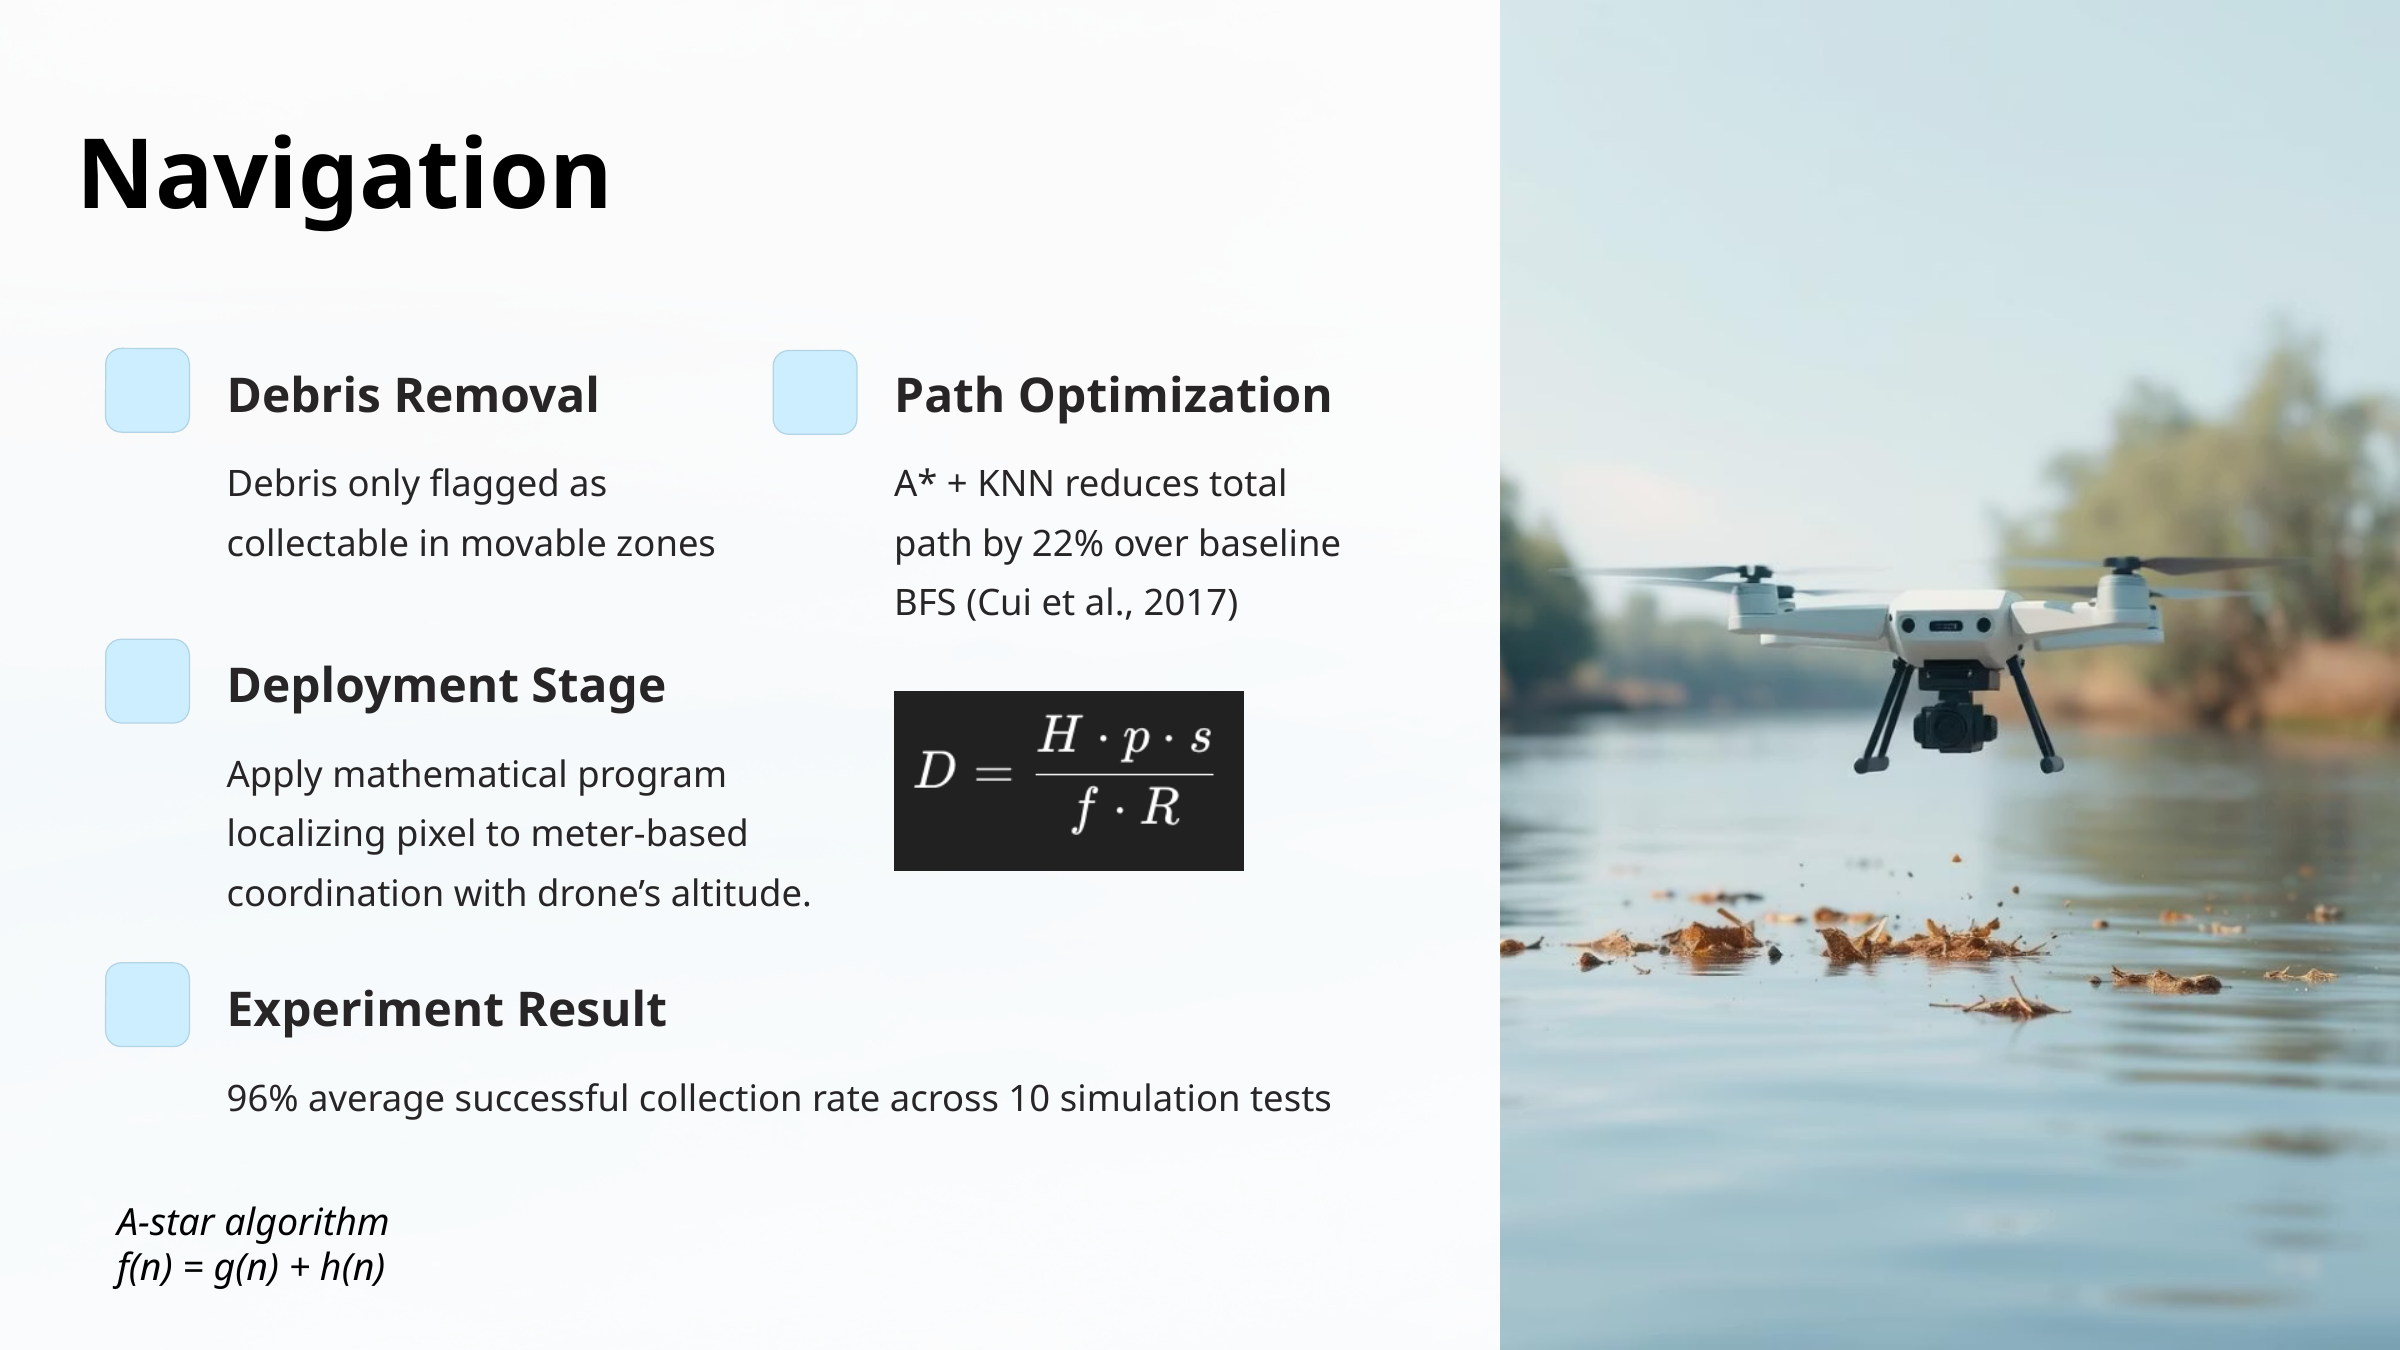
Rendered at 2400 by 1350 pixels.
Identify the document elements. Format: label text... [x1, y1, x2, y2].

text_box A-star algorithm f(n) = g(n) + h(n) [102, 1190, 1303, 1296]
text_box [105, 962, 190, 1047]
text_box [773, 350, 857, 435]
text_box [105, 639, 190, 724]
text_box A* + KNN reduces total path by 22% over baseline BFS (Cui et al., 2017) [894, 444, 1370, 564]
text_box Debris Removal [226, 361, 703, 423]
text_box 96% average successful collection rate across 10 simulation tests [226, 1058, 1346, 1119]
text_box Deployment Stage [226, 652, 715, 714]
text_box Path Optimization [894, 361, 1370, 423]
picture [1499, 0, 2400, 1350]
picture [894, 691, 1244, 871]
text_box Apply mathematical program localizing pixel to meter-based coordination with drone’s altitude. [226, 735, 740, 797]
text_box Navigation [76, 105, 1403, 351]
text_box [105, 348, 190, 433]
text_box Debris only flagged as collectable in movable zones [226, 444, 740, 564]
text_box Experiment Result [226, 975, 715, 1037]
